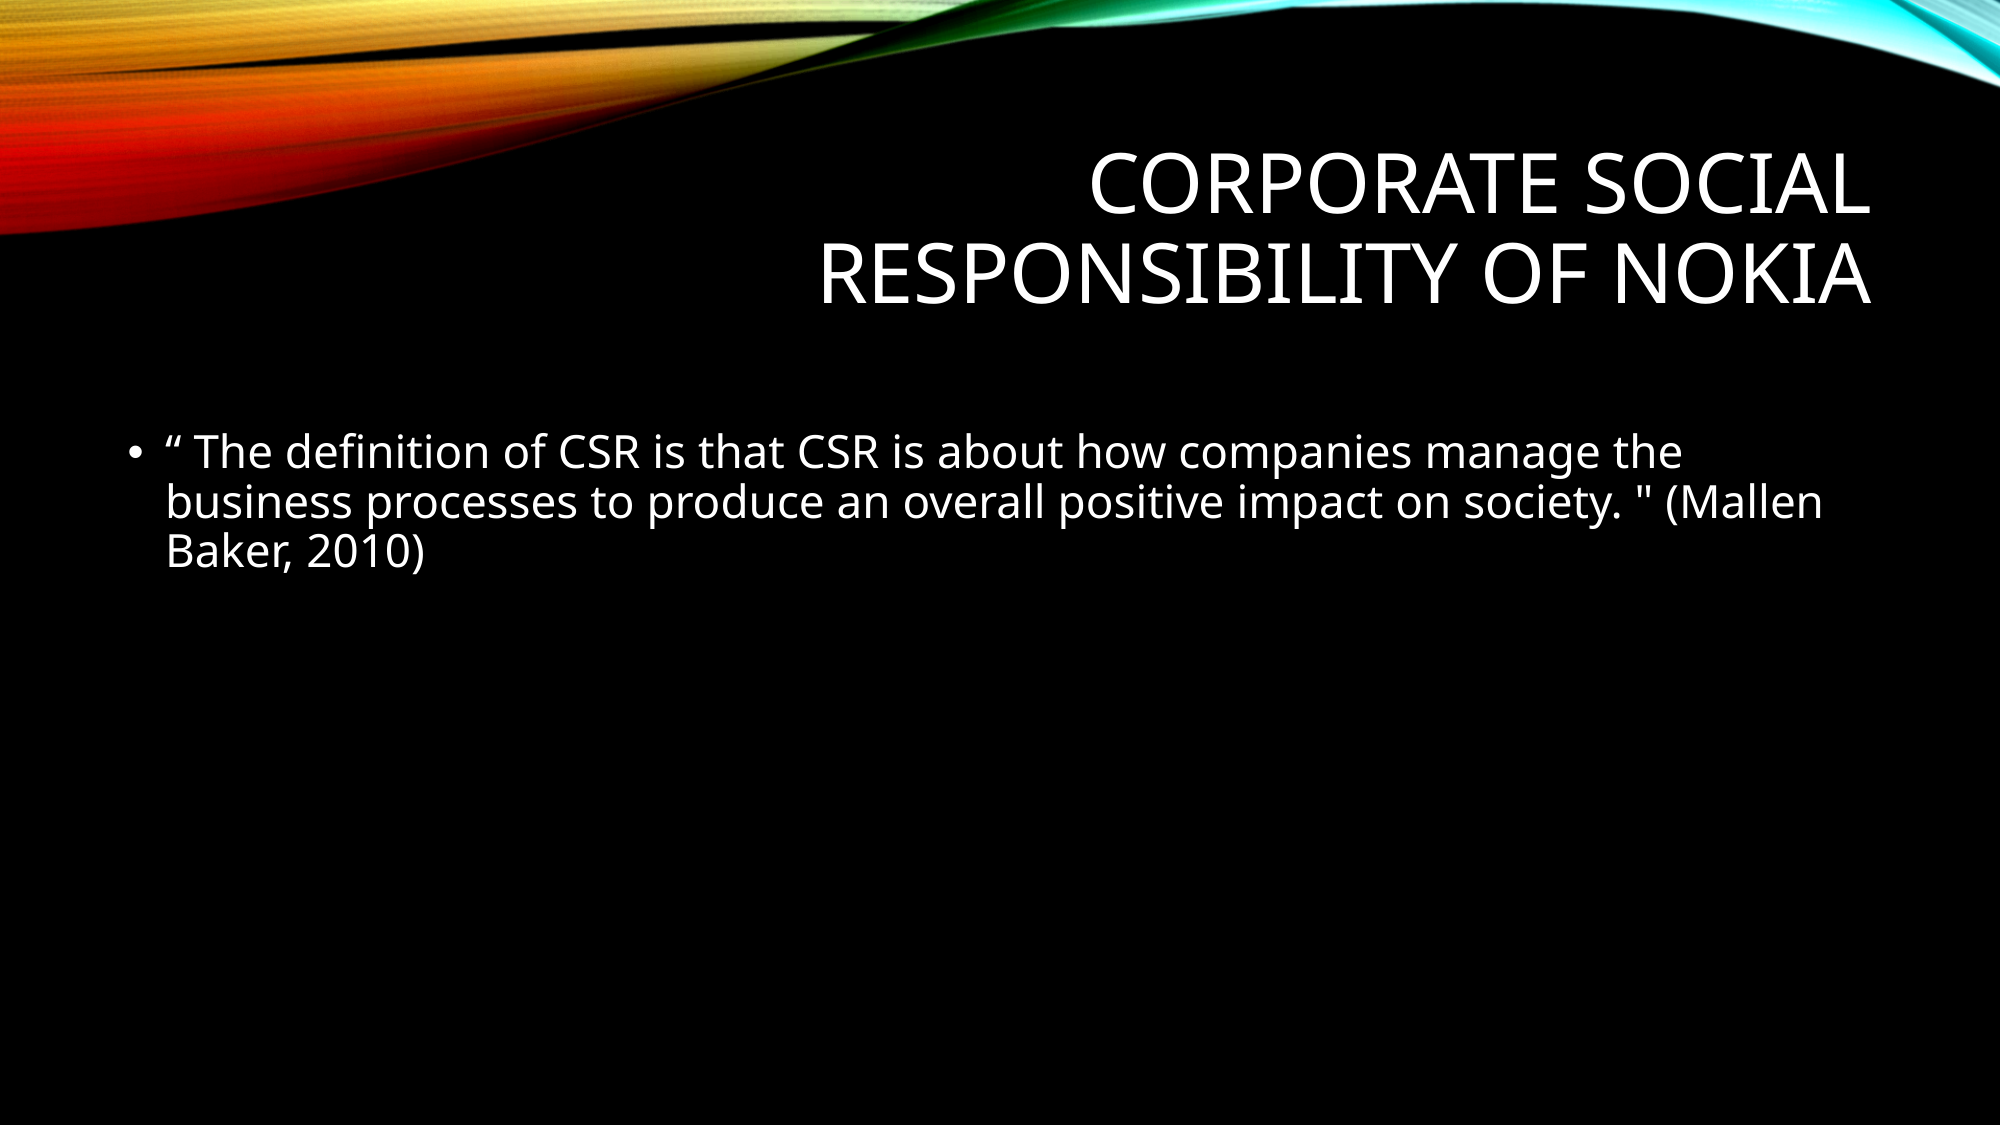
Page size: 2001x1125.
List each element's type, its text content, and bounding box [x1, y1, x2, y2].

picture [0, 0, 2000, 237]
title CORPORATE SOCIAL RESPONSIBILITY OF NOKIA [474, 125, 1888, 338]
list “ The definition of CSR is that CSR is about how companies manage the business processes to produce an overall positive impact on society. " (Mallen Baker, 2010) [112, 421, 1888, 1082]
